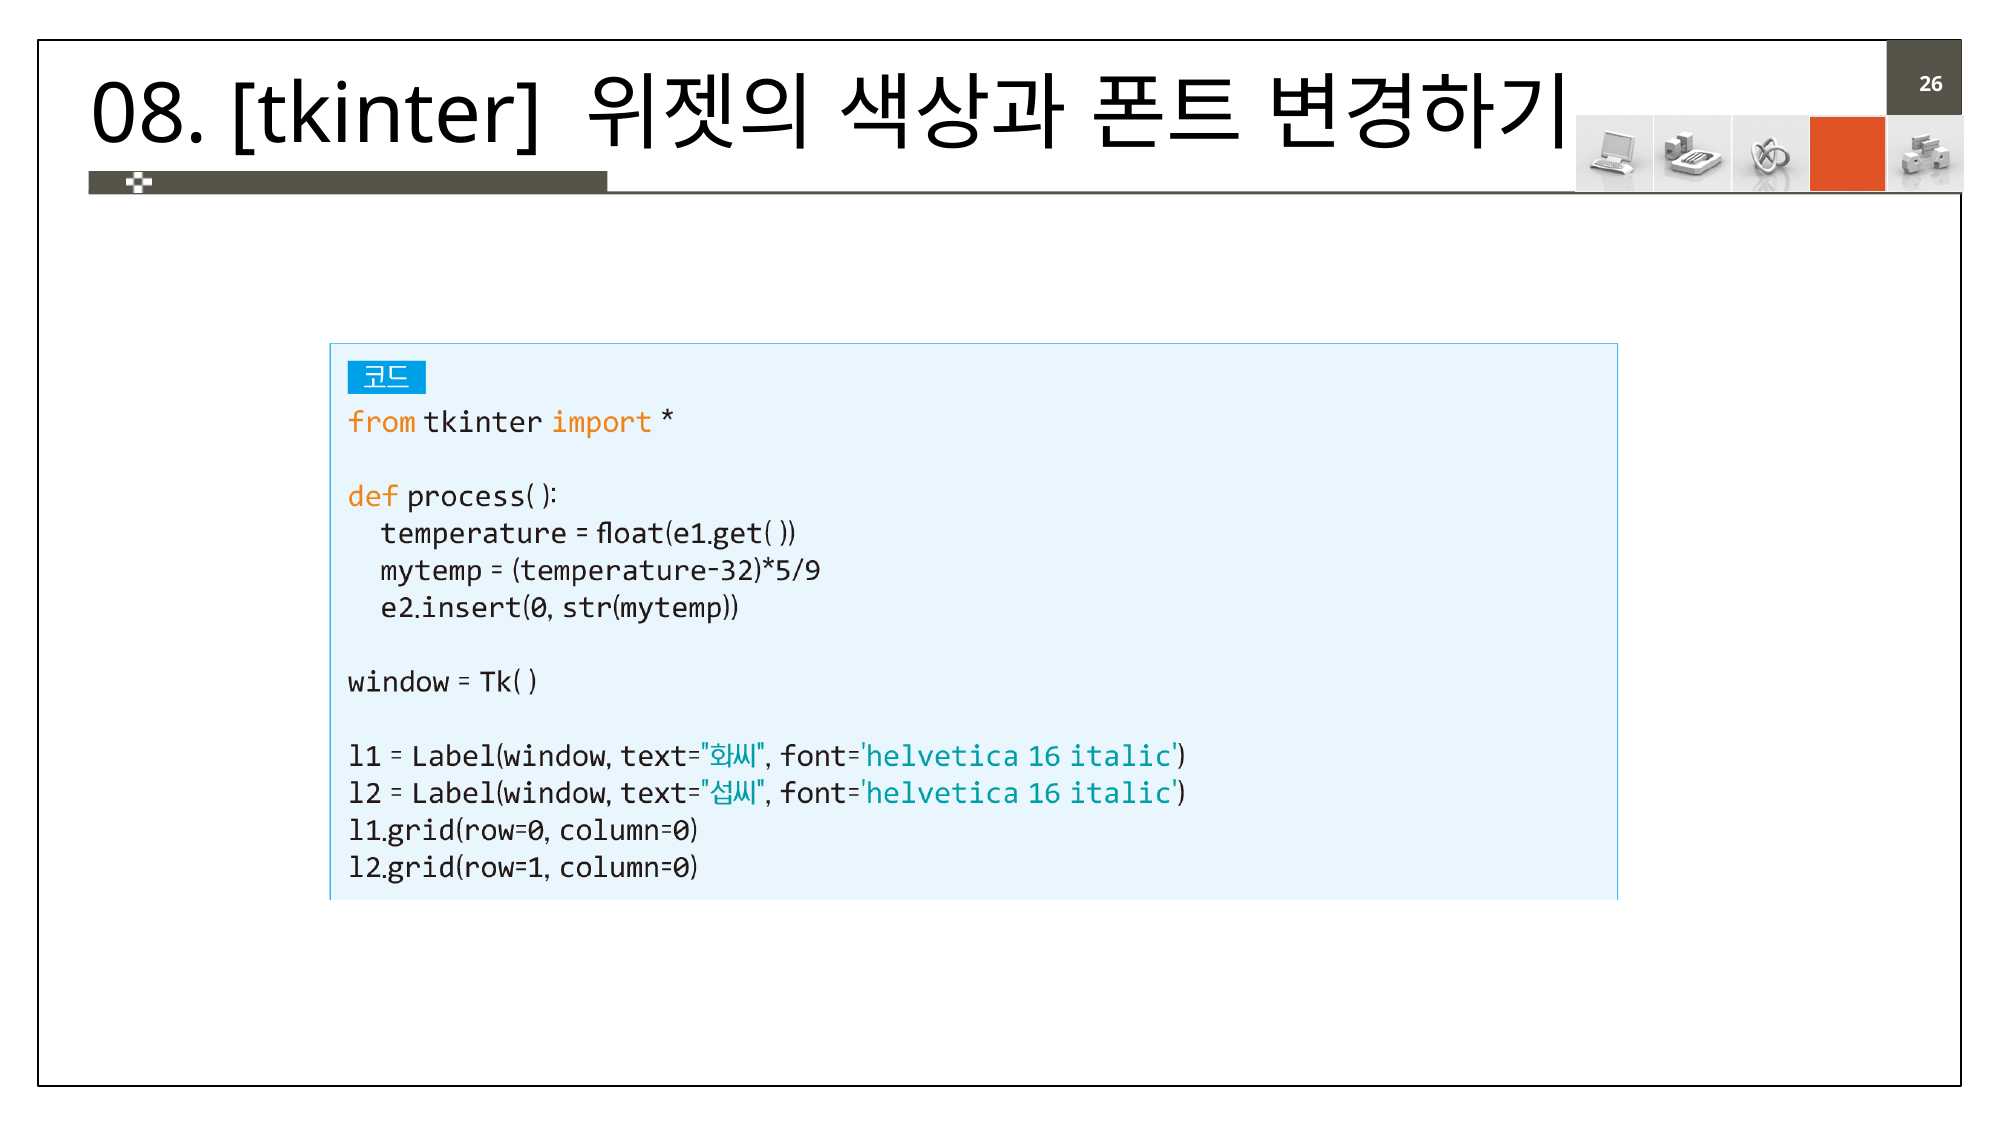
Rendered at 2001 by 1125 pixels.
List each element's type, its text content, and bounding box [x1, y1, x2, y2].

title 08. [tkinter] 위젯의 색상과 폰트 변경하기 [76, 62, 1808, 208]
picture [291, 324, 1639, 901]
picture [1808, 114, 1964, 192]
